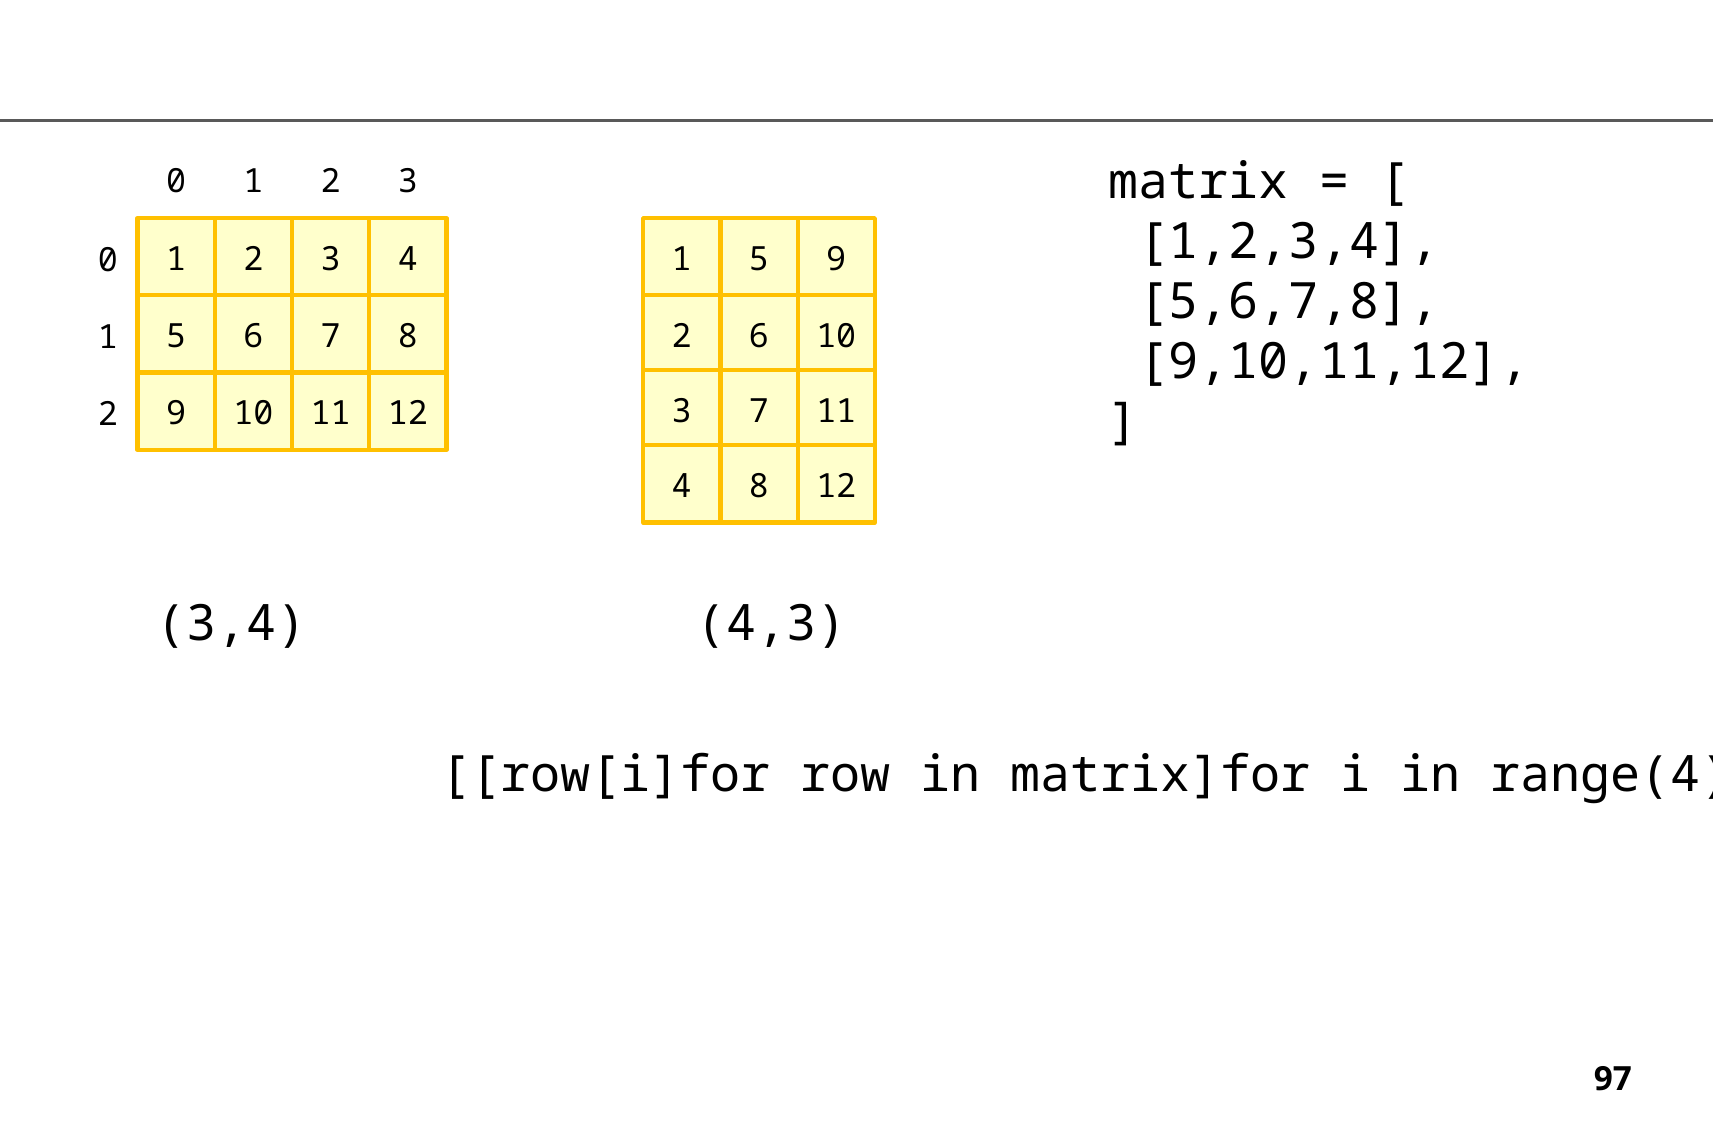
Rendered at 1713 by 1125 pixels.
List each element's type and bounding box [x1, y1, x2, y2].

text_box [681, 582, 862, 658]
text_box [67, 139, 449, 453]
text_box [425, 734, 1713, 809]
text_box [141, 582, 322, 658]
text_box [641, 216, 877, 525]
text_box [1094, 140, 1544, 456]
